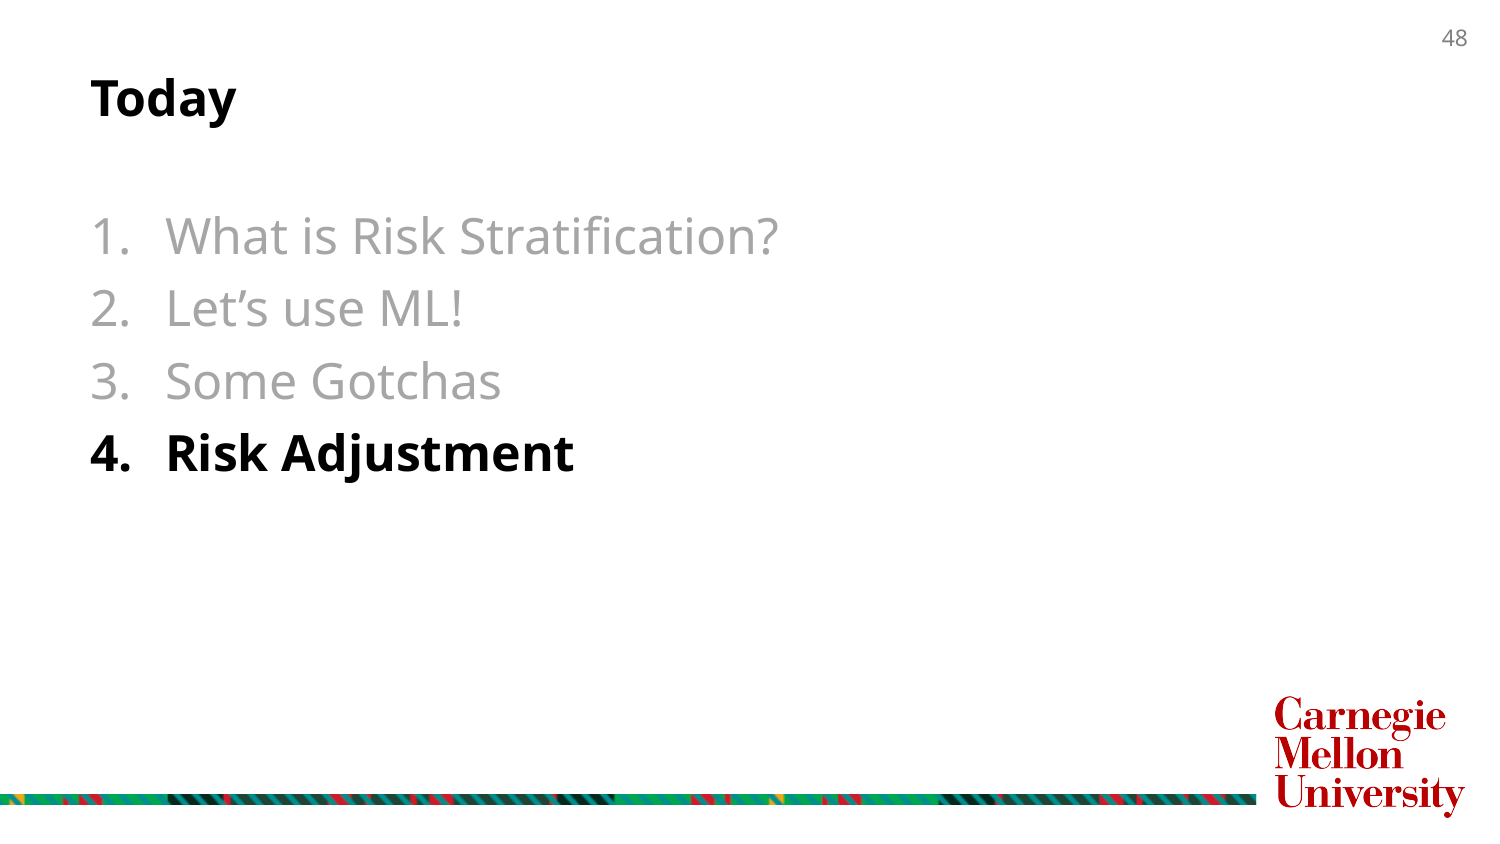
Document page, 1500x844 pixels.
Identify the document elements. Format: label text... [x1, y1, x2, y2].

picture [0, 794, 1257, 805]
picture [1275, 696, 1465, 818]
title Today [75, 59, 1425, 160]
list What is Risk Stratification? Let’s use ML! Some Gotchas Risk Adjustment [75, 196, 1425, 760]
